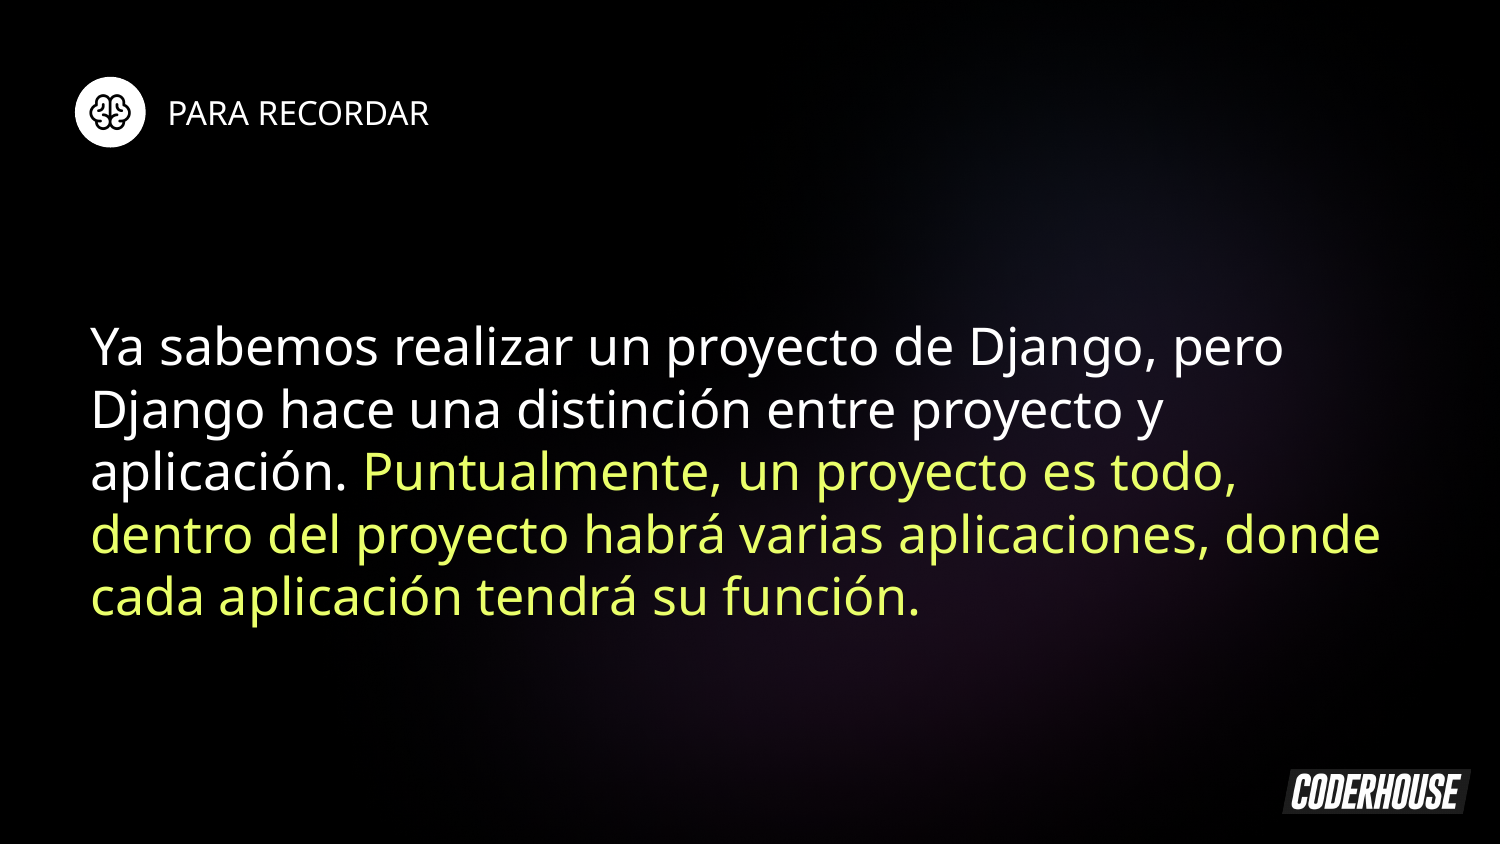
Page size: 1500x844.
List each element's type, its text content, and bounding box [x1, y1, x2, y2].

text_box PARA RECORDAR [152, 76, 632, 147]
picture [0, 0, 1500, 844]
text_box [74, 76, 146, 148]
text_box Ya sabemos realizar un proyecto de Django, pero Django hace una distinción entre proyecto y aplicación. Puntualmente, un proyecto es todo, dentro del proyecto habrá varias aplicaciones, donde cada aplicación tendrá su función. [75, 298, 1422, 641]
